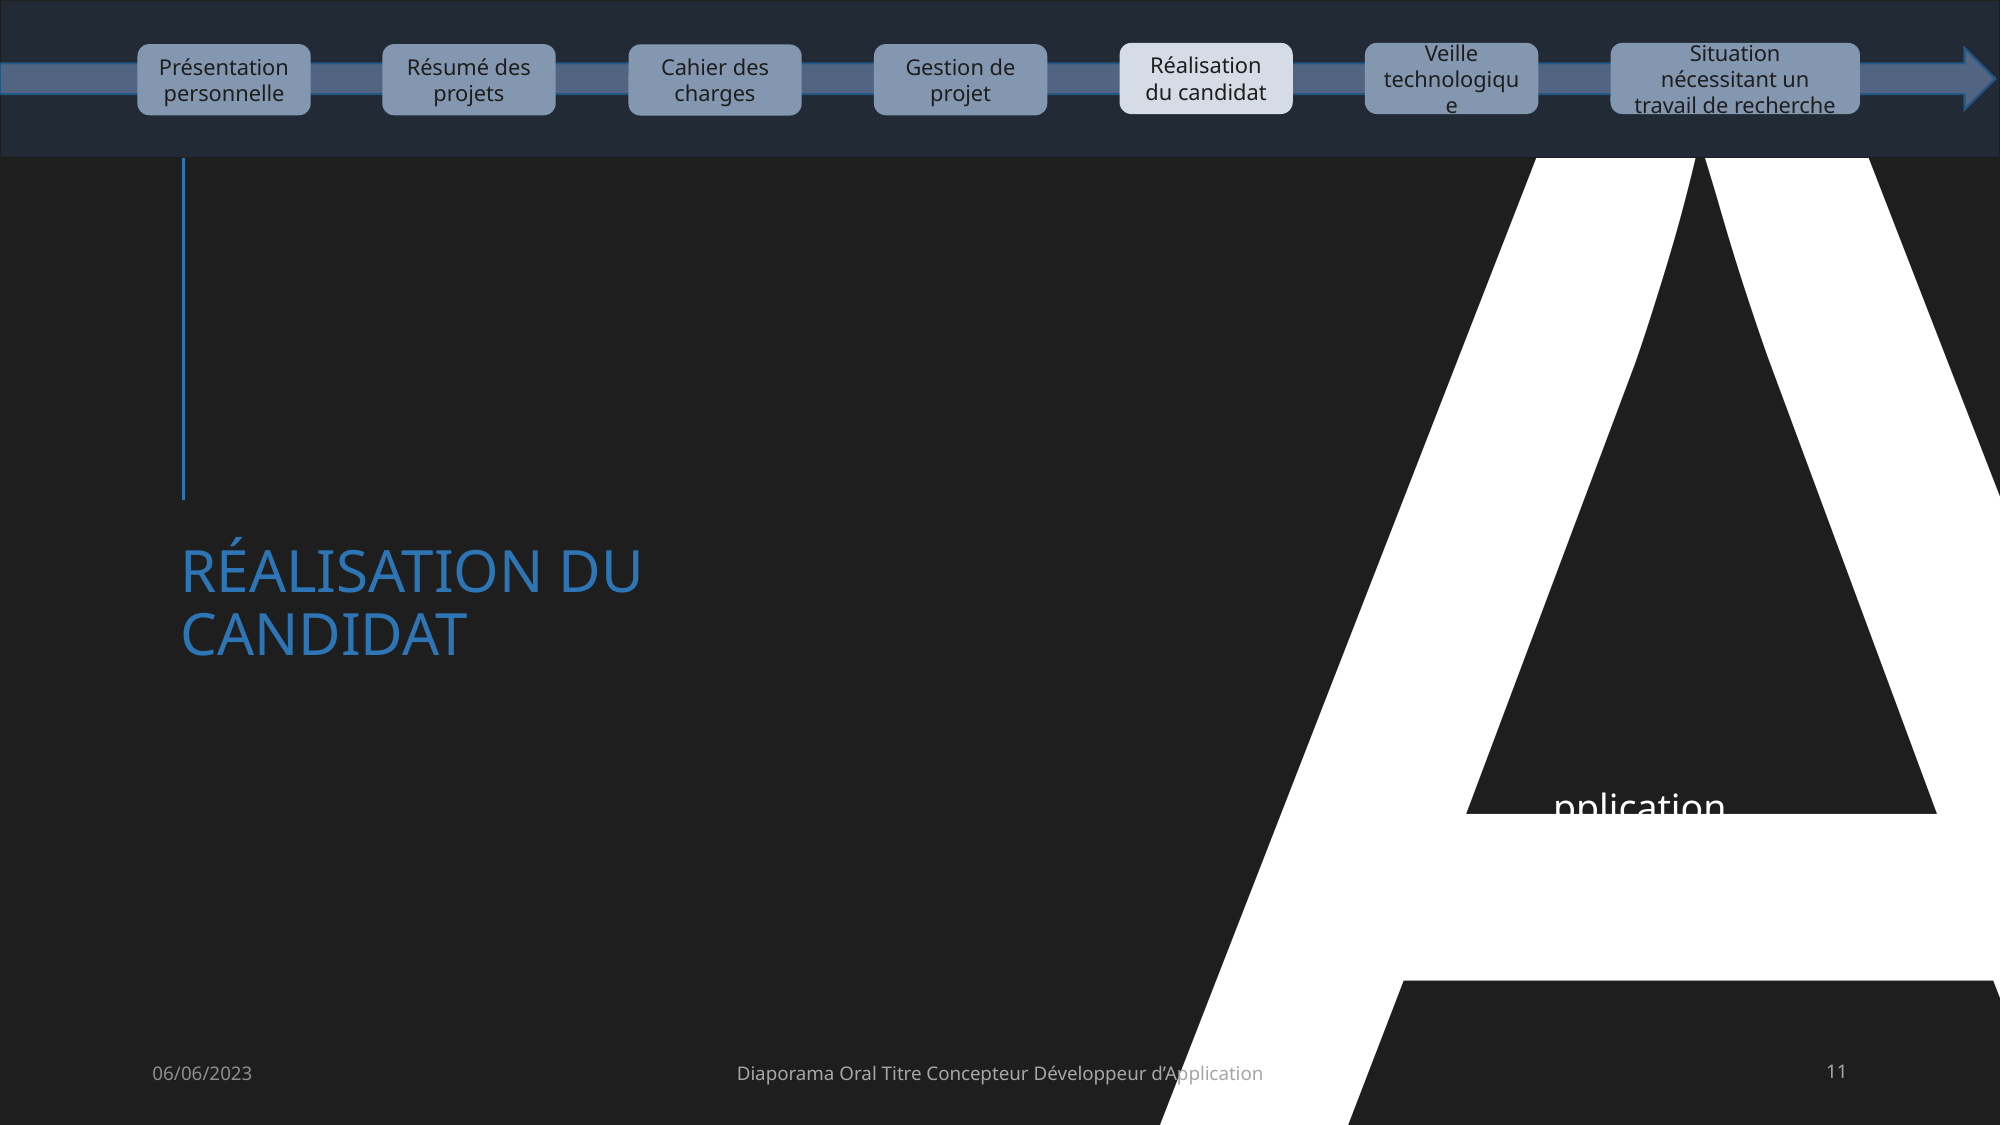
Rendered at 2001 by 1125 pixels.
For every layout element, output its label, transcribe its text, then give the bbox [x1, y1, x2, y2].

title Réalisation du candidat [180, 534, 897, 657]
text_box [0, 0, 2000, 158]
text_box A [1022, 158, 2000, 1125]
footer Diaporama Oral Titre Concepteur Développeur d’Application [662, 1042, 1338, 1103]
text_box pplication [1538, 776, 1758, 836]
slide_number 11 [1412, 1042, 1863, 1103]
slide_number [137, 1042, 588, 1103]
